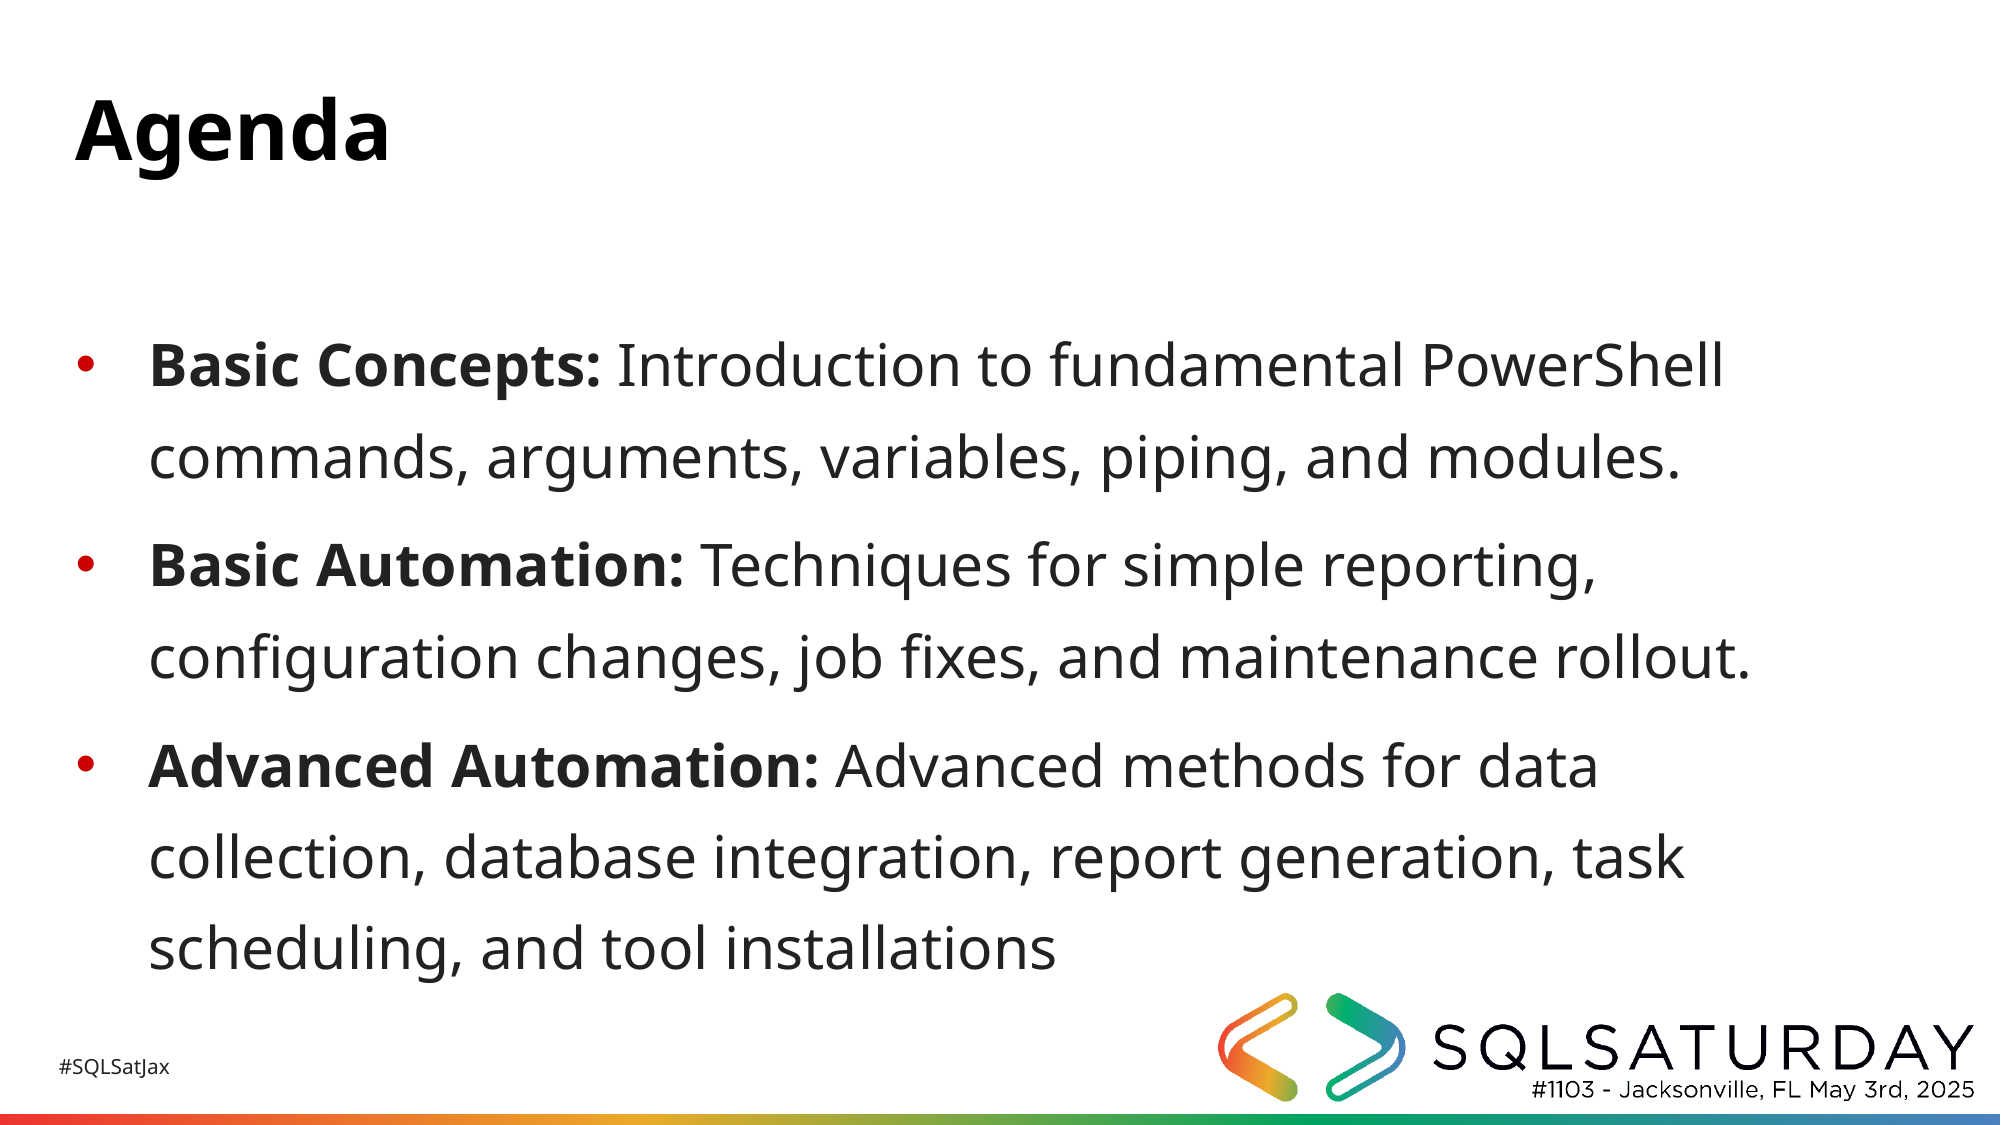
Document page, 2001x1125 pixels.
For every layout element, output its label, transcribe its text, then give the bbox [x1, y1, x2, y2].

picture [1218, 993, 1988, 1102]
title Agenda [60, 80, 1606, 299]
list Basic Concepts: Introduction to fundamental PowerShell commands, arguments, variables, piping, and modules. Basic Automation: Techniques for simple reporting, configuration changes, job fixes, and maintenance rollout. Advanced Automation: Advanced methods for data collection, database integration, report generation, task scheduling, and tool installations [60, 299, 1786, 1014]
picture [0, 1114, 2000, 1125]
